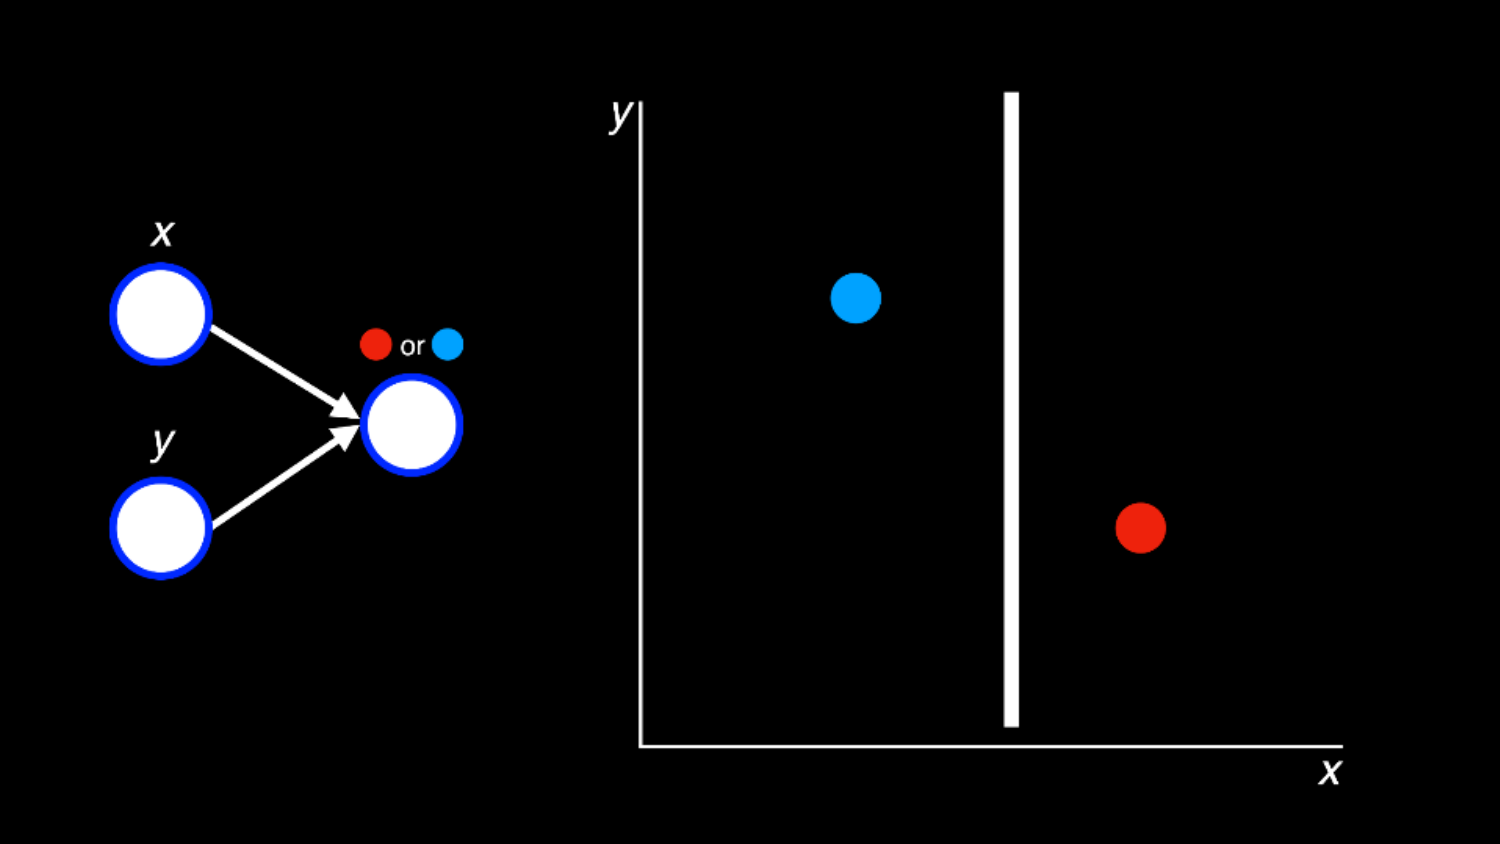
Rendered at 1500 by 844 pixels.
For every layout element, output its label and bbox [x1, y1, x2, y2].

picture [44, 24, 1456, 819]
